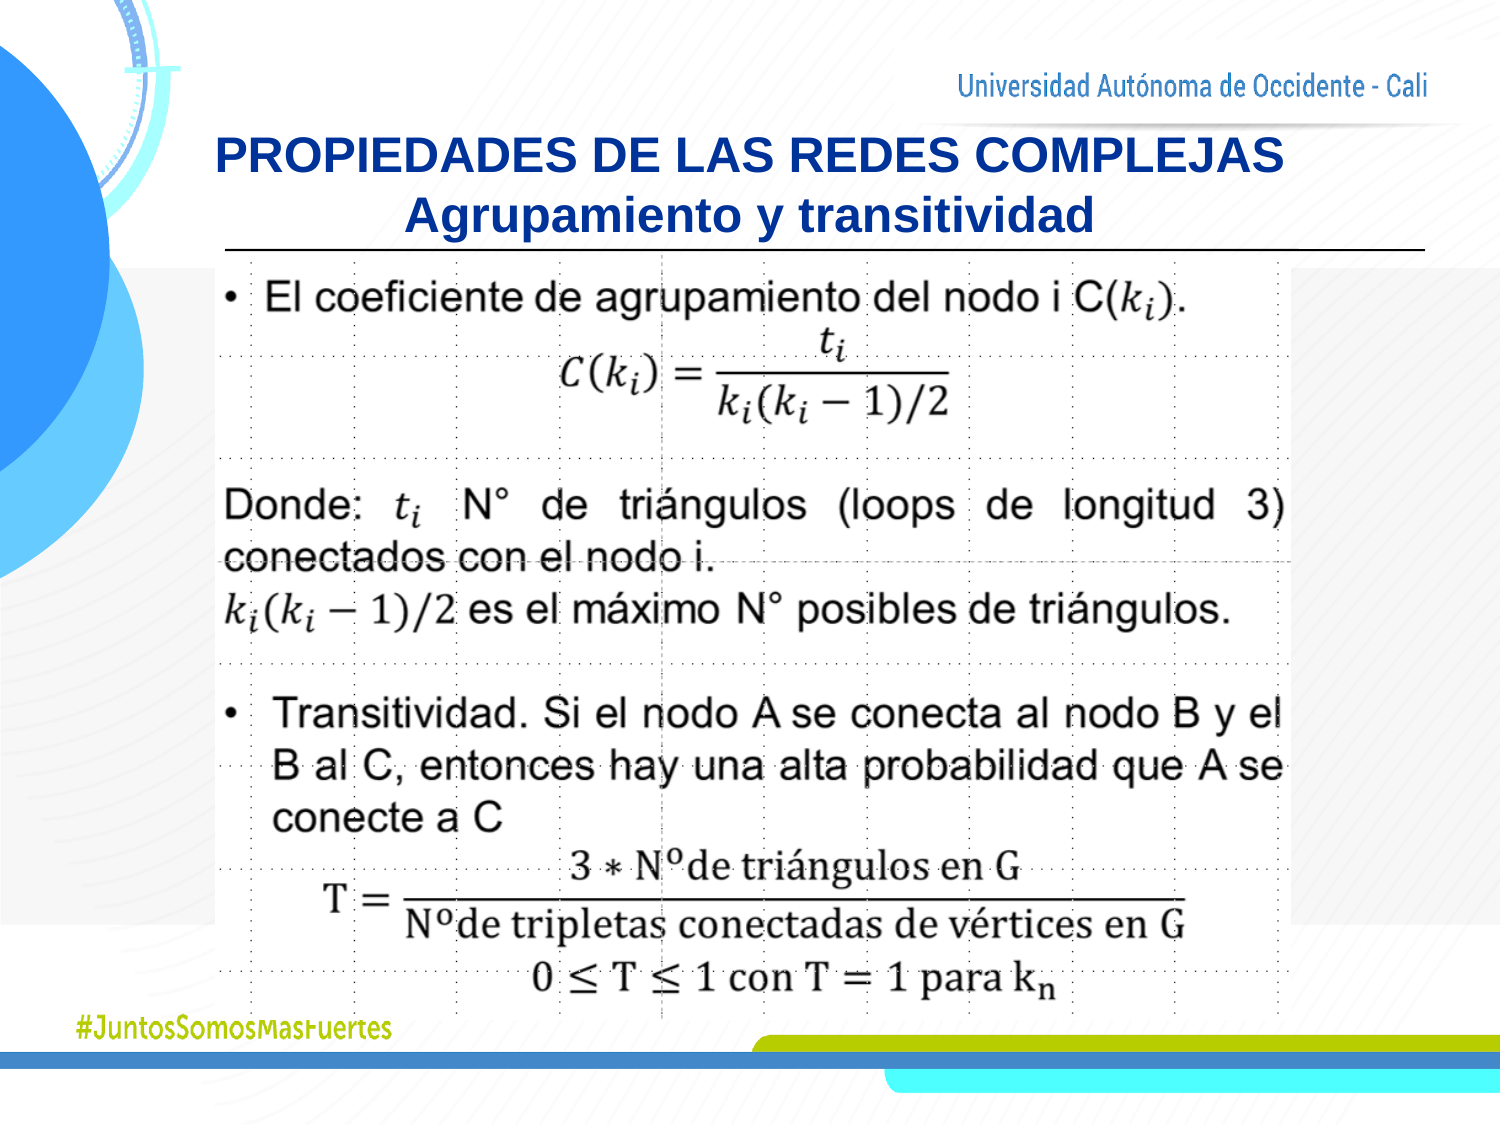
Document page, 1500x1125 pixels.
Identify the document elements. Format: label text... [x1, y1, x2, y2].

text_box PROPIEDADES DE LAS REDES COMPLEJAS Agrupamiento y transitividad [123, 115, 1376, 251]
picture [0, 0, 1500, 1125]
